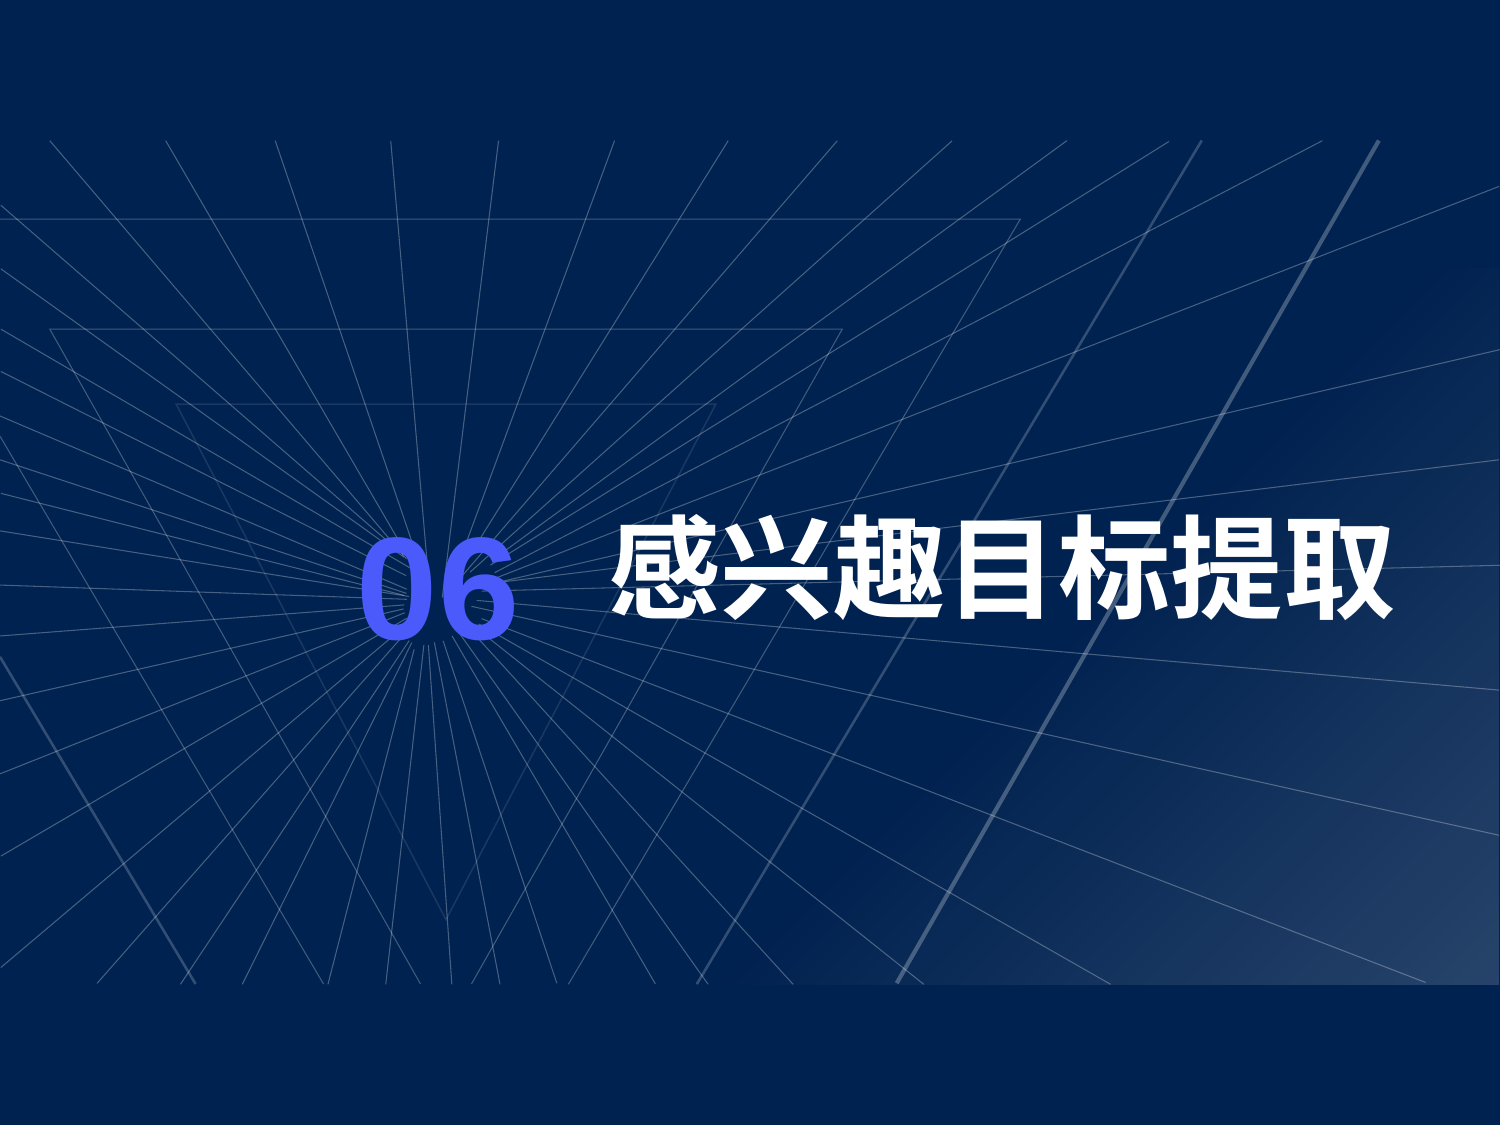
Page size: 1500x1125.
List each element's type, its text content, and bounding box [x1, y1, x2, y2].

title 感兴趣目标提取 [635, 491, 1500, 634]
list 06 [242, 440, 635, 670]
